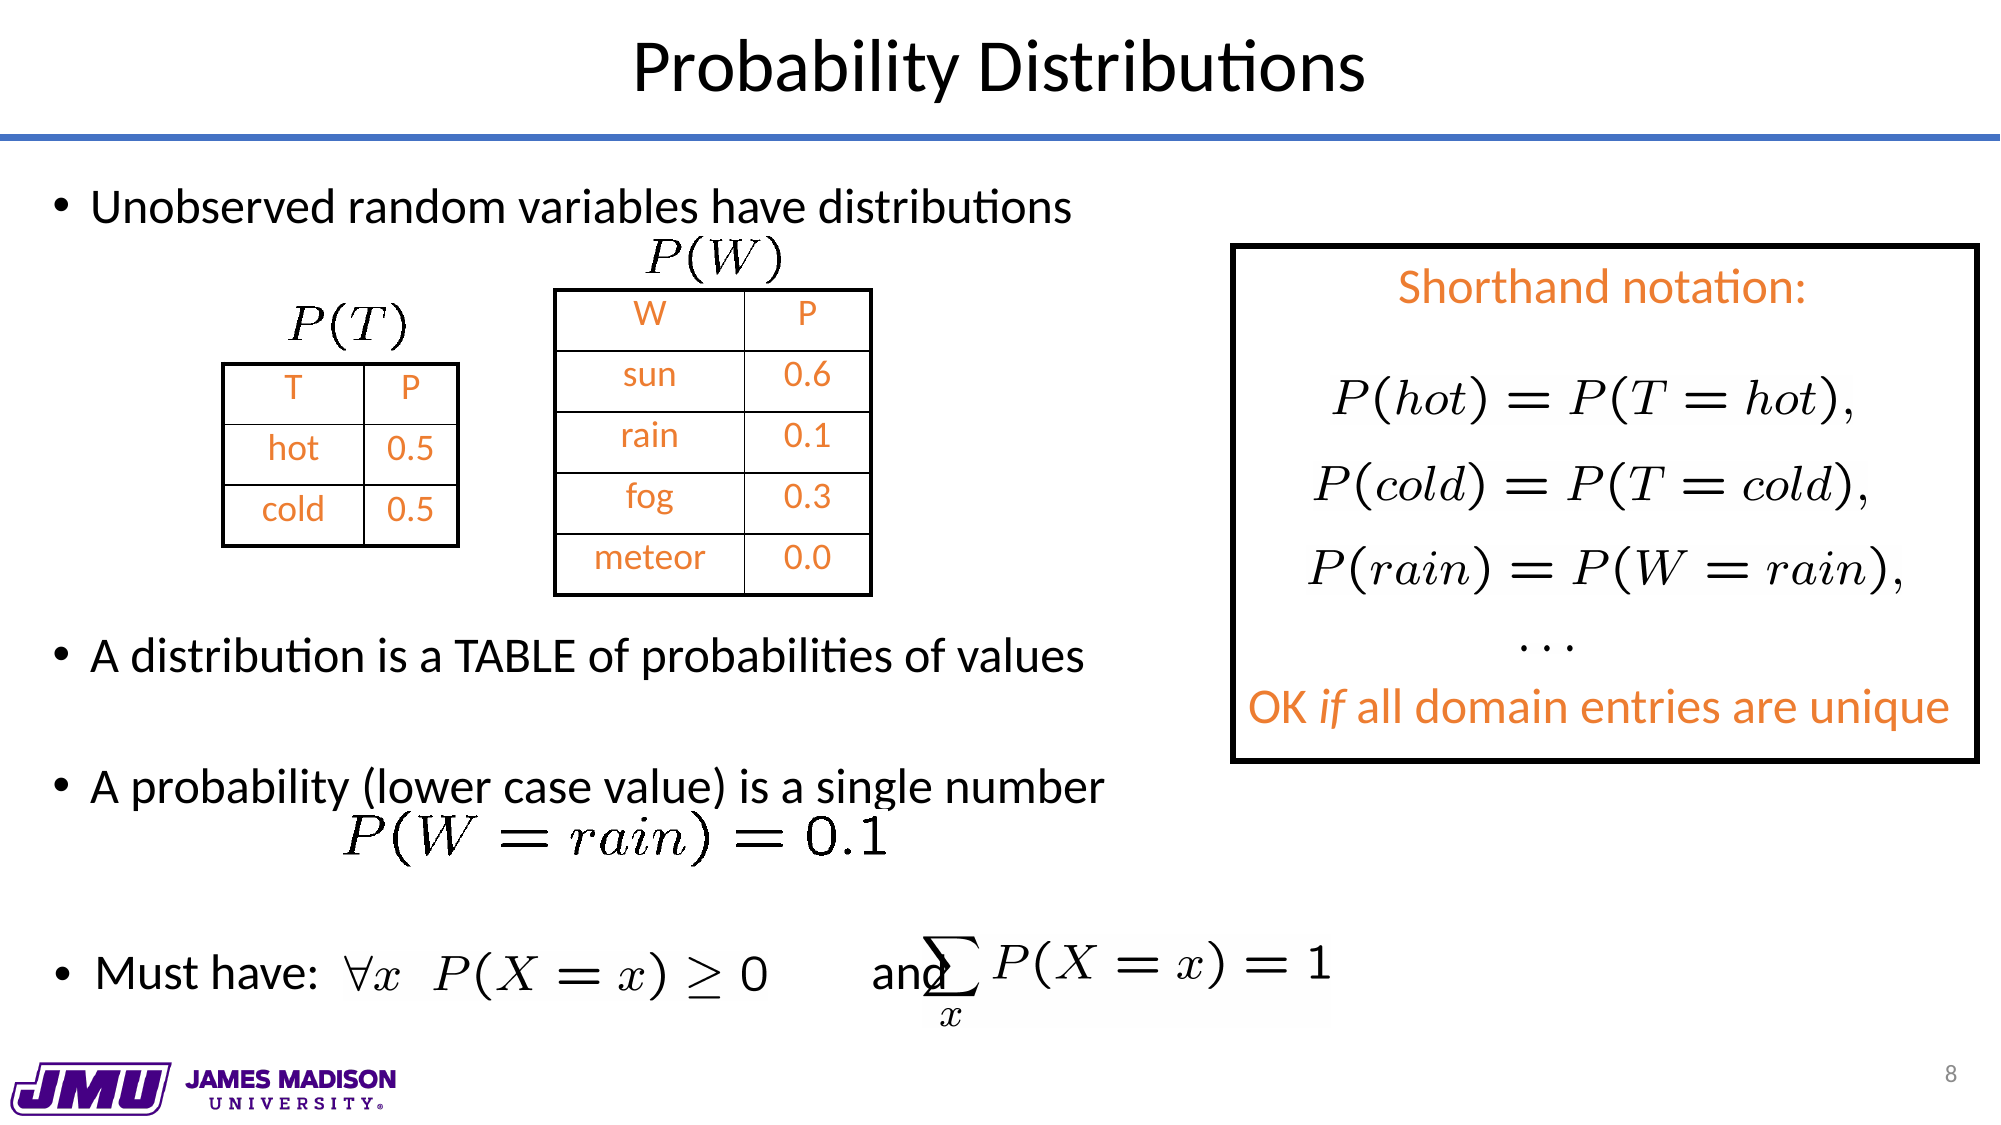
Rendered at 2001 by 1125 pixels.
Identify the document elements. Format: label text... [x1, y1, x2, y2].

picture [1330, 375, 1853, 425]
picture [921, 934, 1331, 1029]
table_cell fog [557, 474, 744, 533]
table_cell 0.3 [745, 474, 869, 533]
picture [343, 951, 768, 1001]
table_cell 0.6 [745, 352, 869, 411]
picture [340, 809, 888, 867]
slide_number 8 [1870, 1042, 1973, 1103]
title Probability Distributions [0, 0, 2000, 134]
table_header T [225, 366, 363, 424]
table_header W [557, 292, 744, 350]
table_cell 0.1 [745, 413, 869, 472]
table_header P [745, 292, 869, 350]
picture [0, 1042, 410, 1125]
table_header P [365, 366, 456, 424]
table_cell 0.5 [365, 486, 456, 544]
table_cell sun [557, 352, 744, 411]
picture [1520, 643, 1574, 654]
table_cell meteor [557, 535, 744, 593]
picture [643, 234, 783, 284]
picture [286, 301, 407, 351]
text_box Must have: and [38, 946, 921, 1007]
picture [1306, 545, 1902, 595]
table_cell 0.0 [745, 535, 869, 593]
text_box Shorthand notation: OK if all domain entries are unique [1233, 246, 1978, 761]
table_cell rain [557, 413, 744, 472]
table_cell hot [225, 425, 363, 484]
table_cell cold [225, 486, 363, 544]
table_cell 0.5 [365, 425, 456, 484]
picture [1313, 461, 1868, 511]
list Unobserved random variables have distributions A distribution is a TABLE of probabilities of values A probability (lower case value) is a single number [37, 173, 1167, 946]
